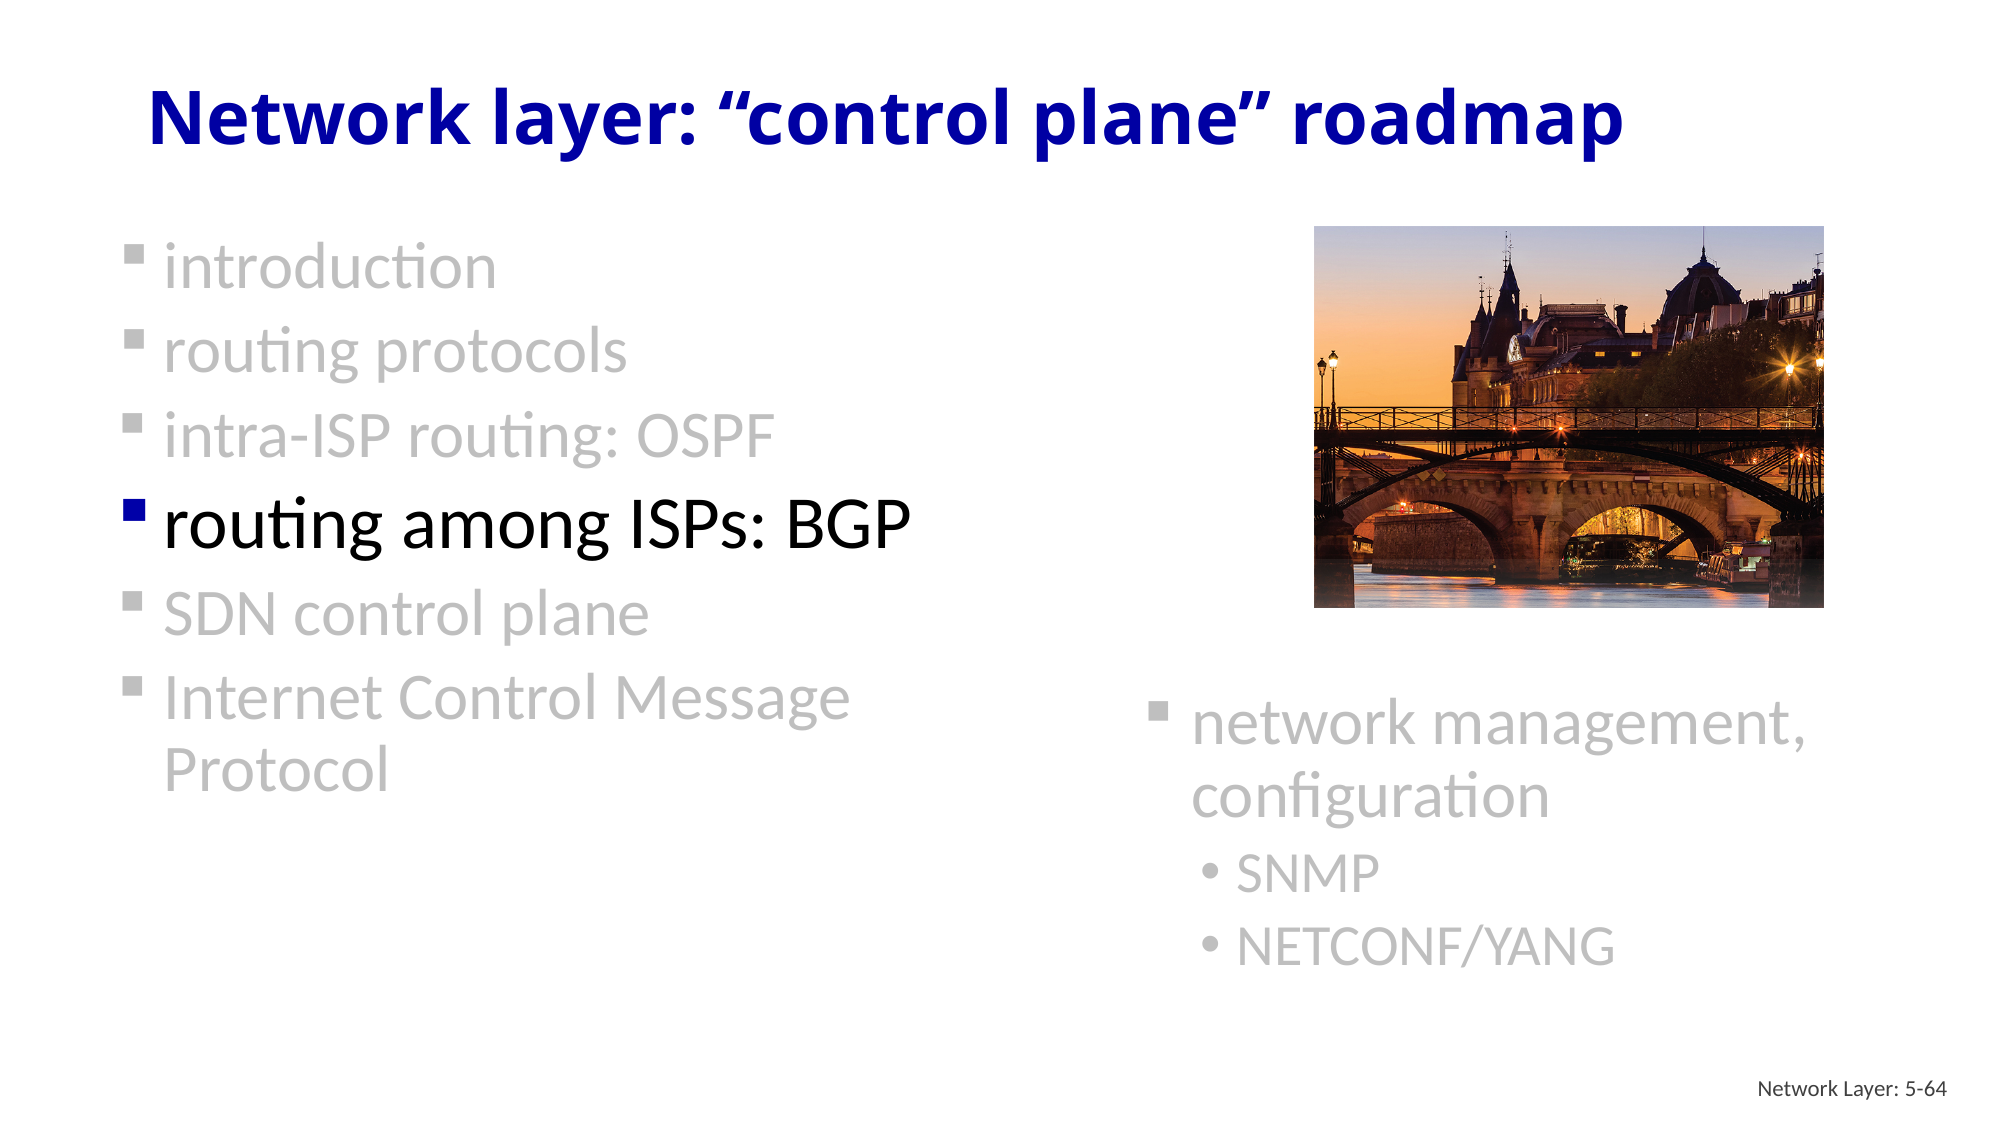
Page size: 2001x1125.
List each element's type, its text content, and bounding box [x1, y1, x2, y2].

text_box introduction routing protocols intra-ISP routing: OSPF routing among ISPs: BGP SDN control plane Internet Control Message Protocol [102, 223, 1017, 1050]
picture [1314, 226, 1824, 608]
slide_number Network Layer: 5-64 [1512, 1056, 1963, 1117]
text_box network management, configuration SNMP NETCONF/YANG [1109, 679, 1941, 998]
title Network layer: “control plane” roadmap [131, 47, 1856, 195]
